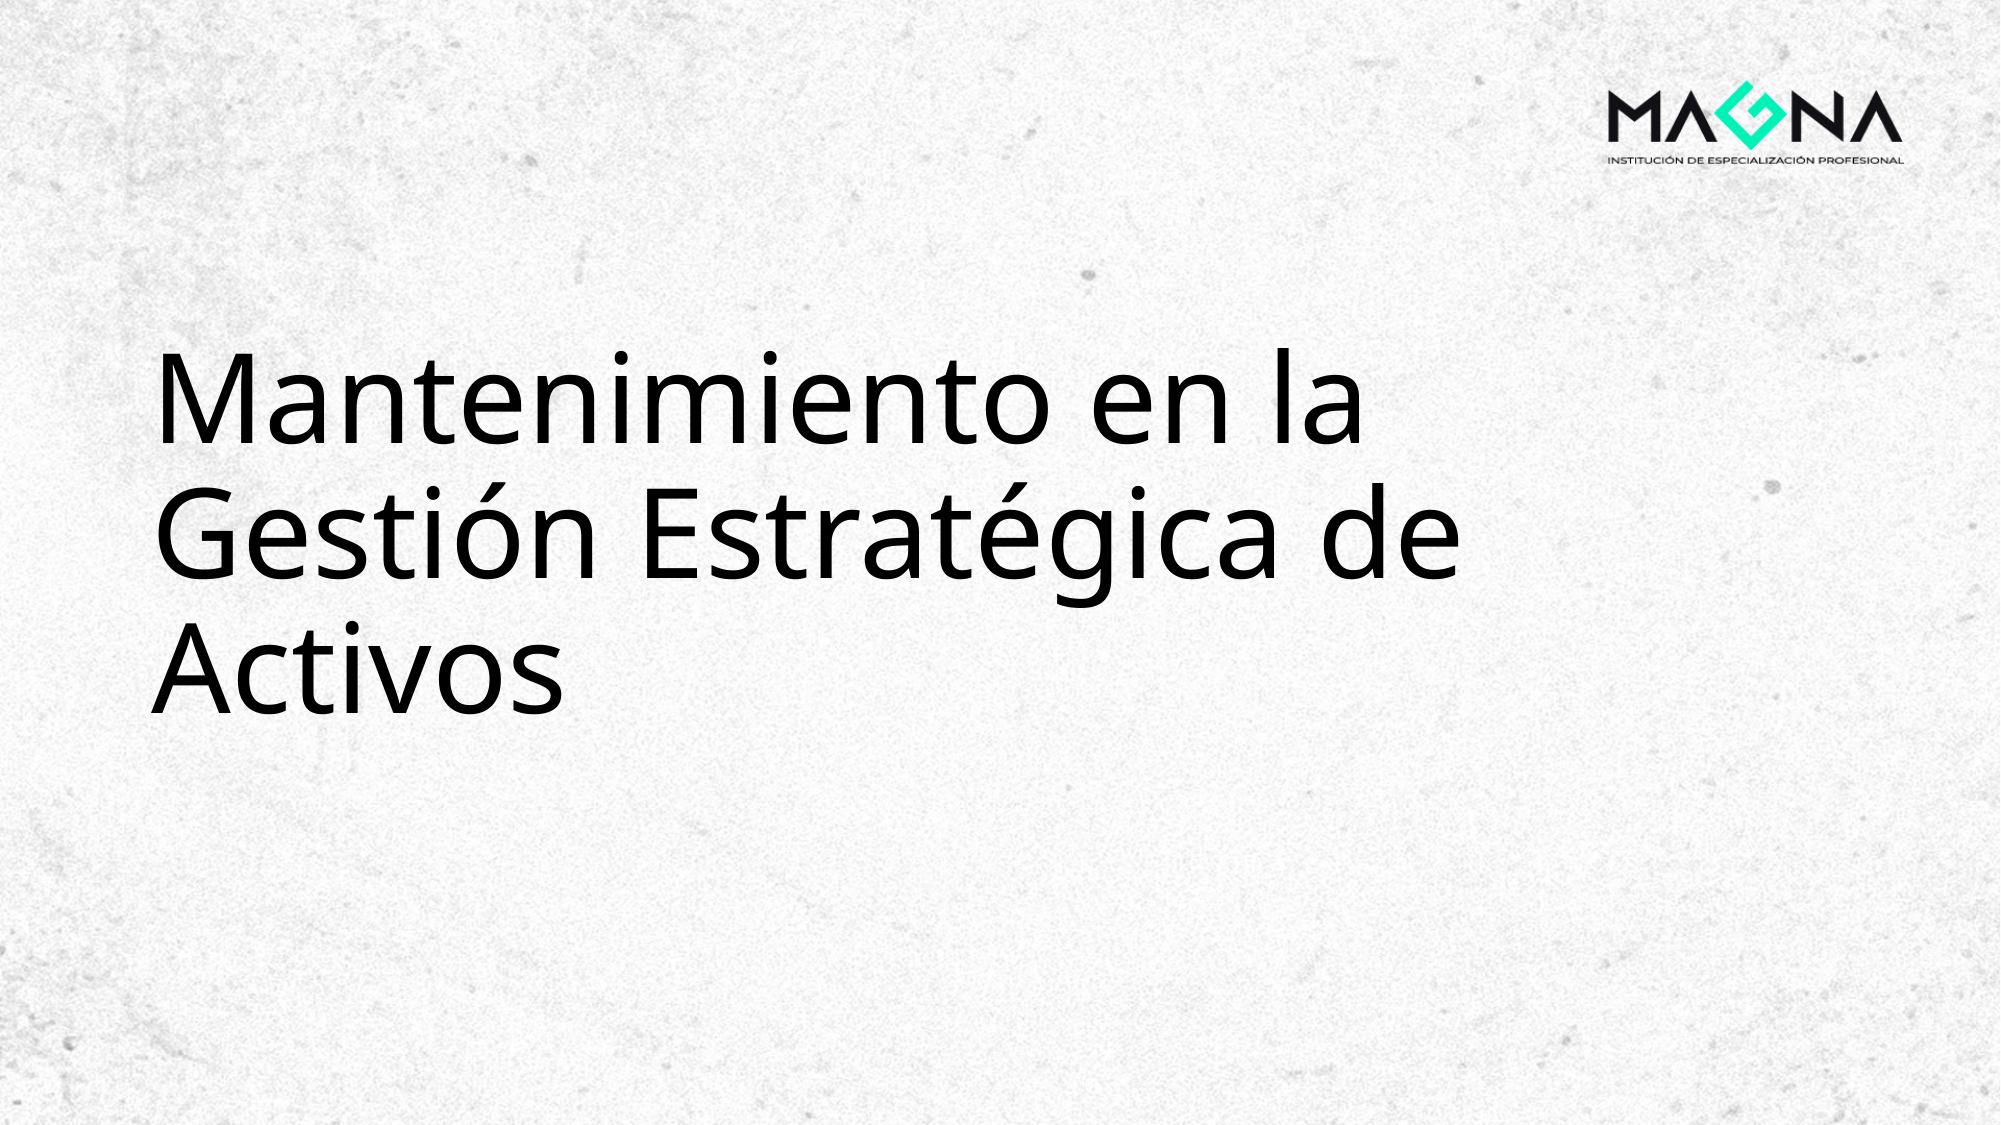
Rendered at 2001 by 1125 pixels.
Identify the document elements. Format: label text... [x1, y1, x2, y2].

picture [0, 0, 2001, 1125]
title Mantenimiento en la Gestión Estratégica de Activos [136, 280, 1862, 749]
